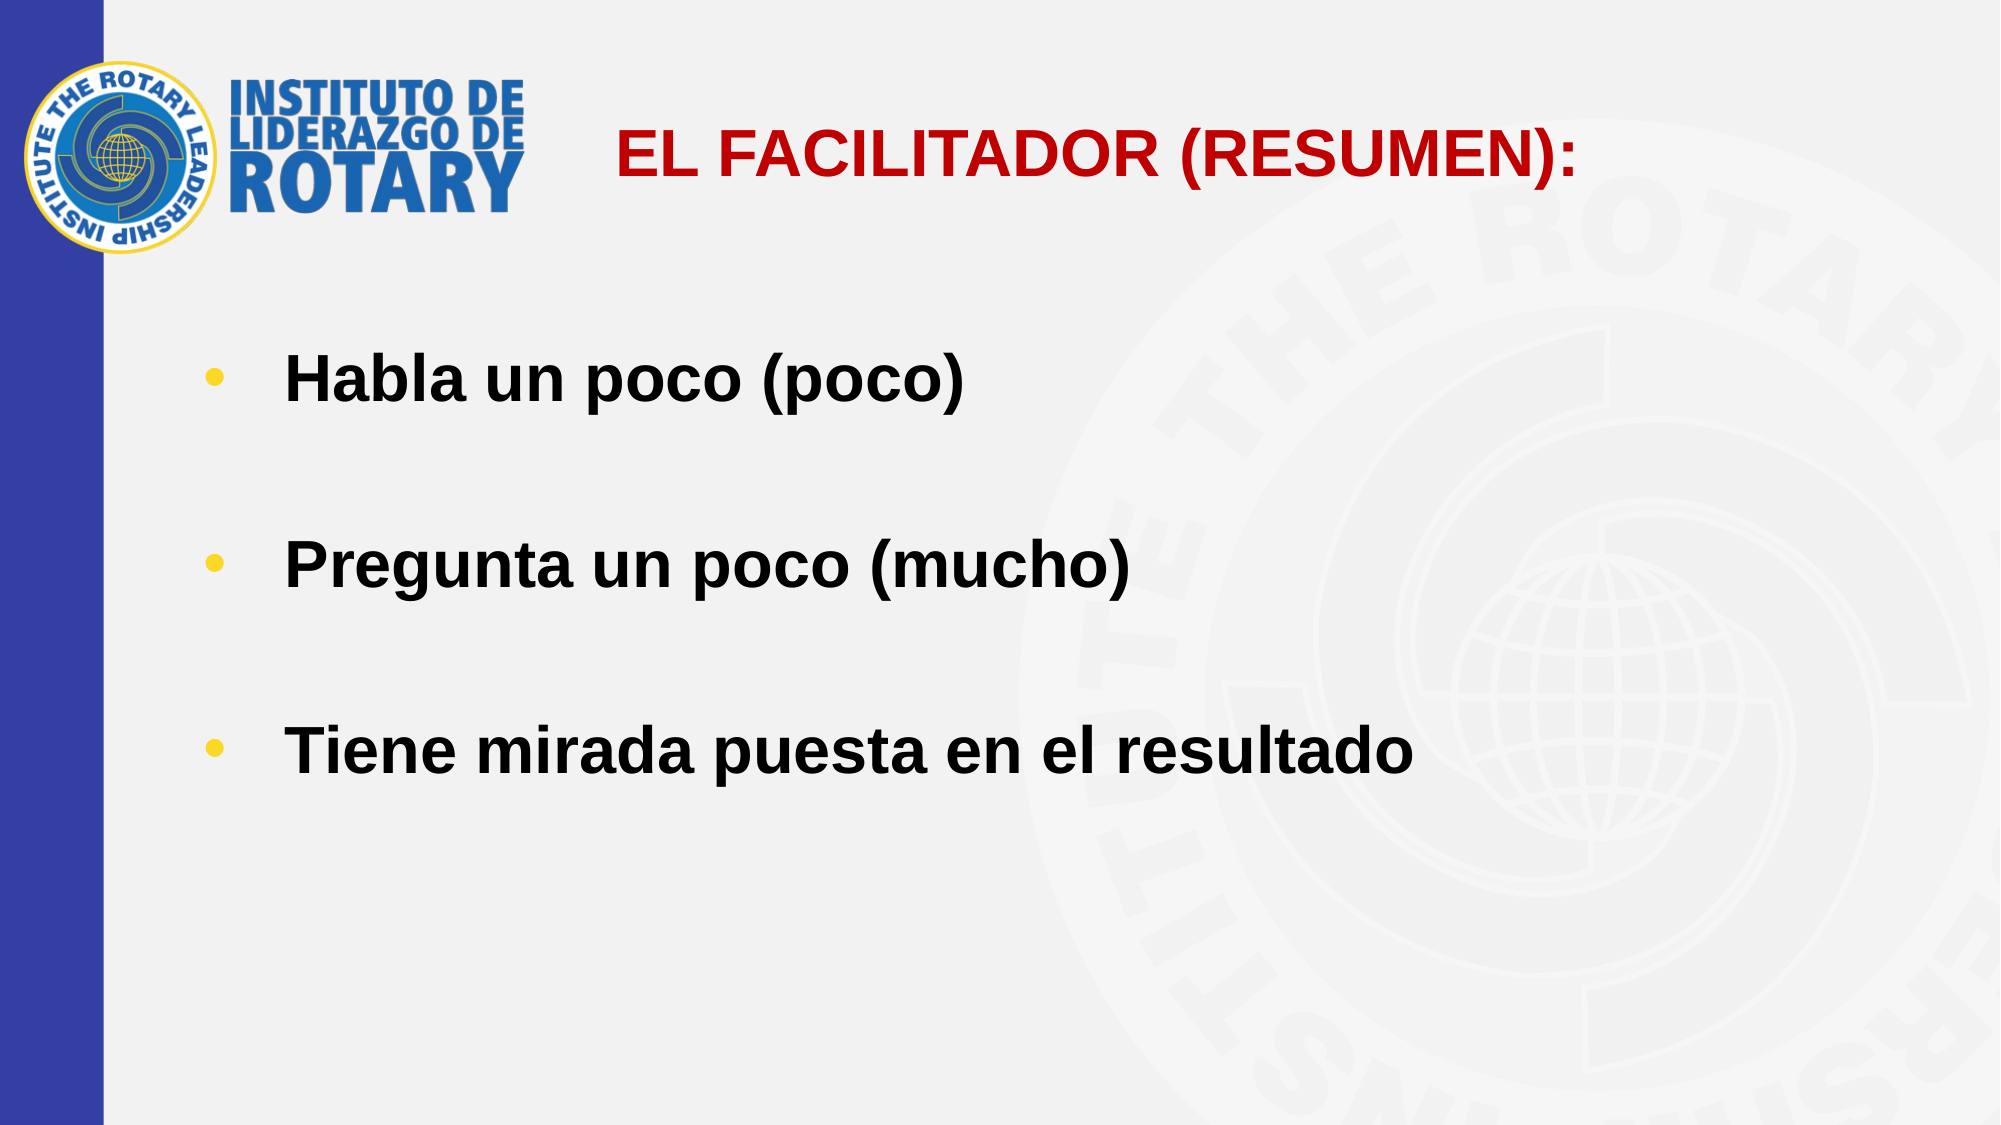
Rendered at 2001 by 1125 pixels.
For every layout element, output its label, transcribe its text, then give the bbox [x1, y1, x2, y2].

picture [1018, 118, 2000, 1125]
picture [22, 59, 219, 256]
text_box [0, 0, 105, 1125]
title EL FACILITADOR (RESUMEN): [600, 45, 1863, 264]
list Habla un poco (poco) Pregunta un poco (mucho) Tiene mirada puesta en el resultado [137, 336, 1018, 1014]
picture [230, 79, 525, 214]
